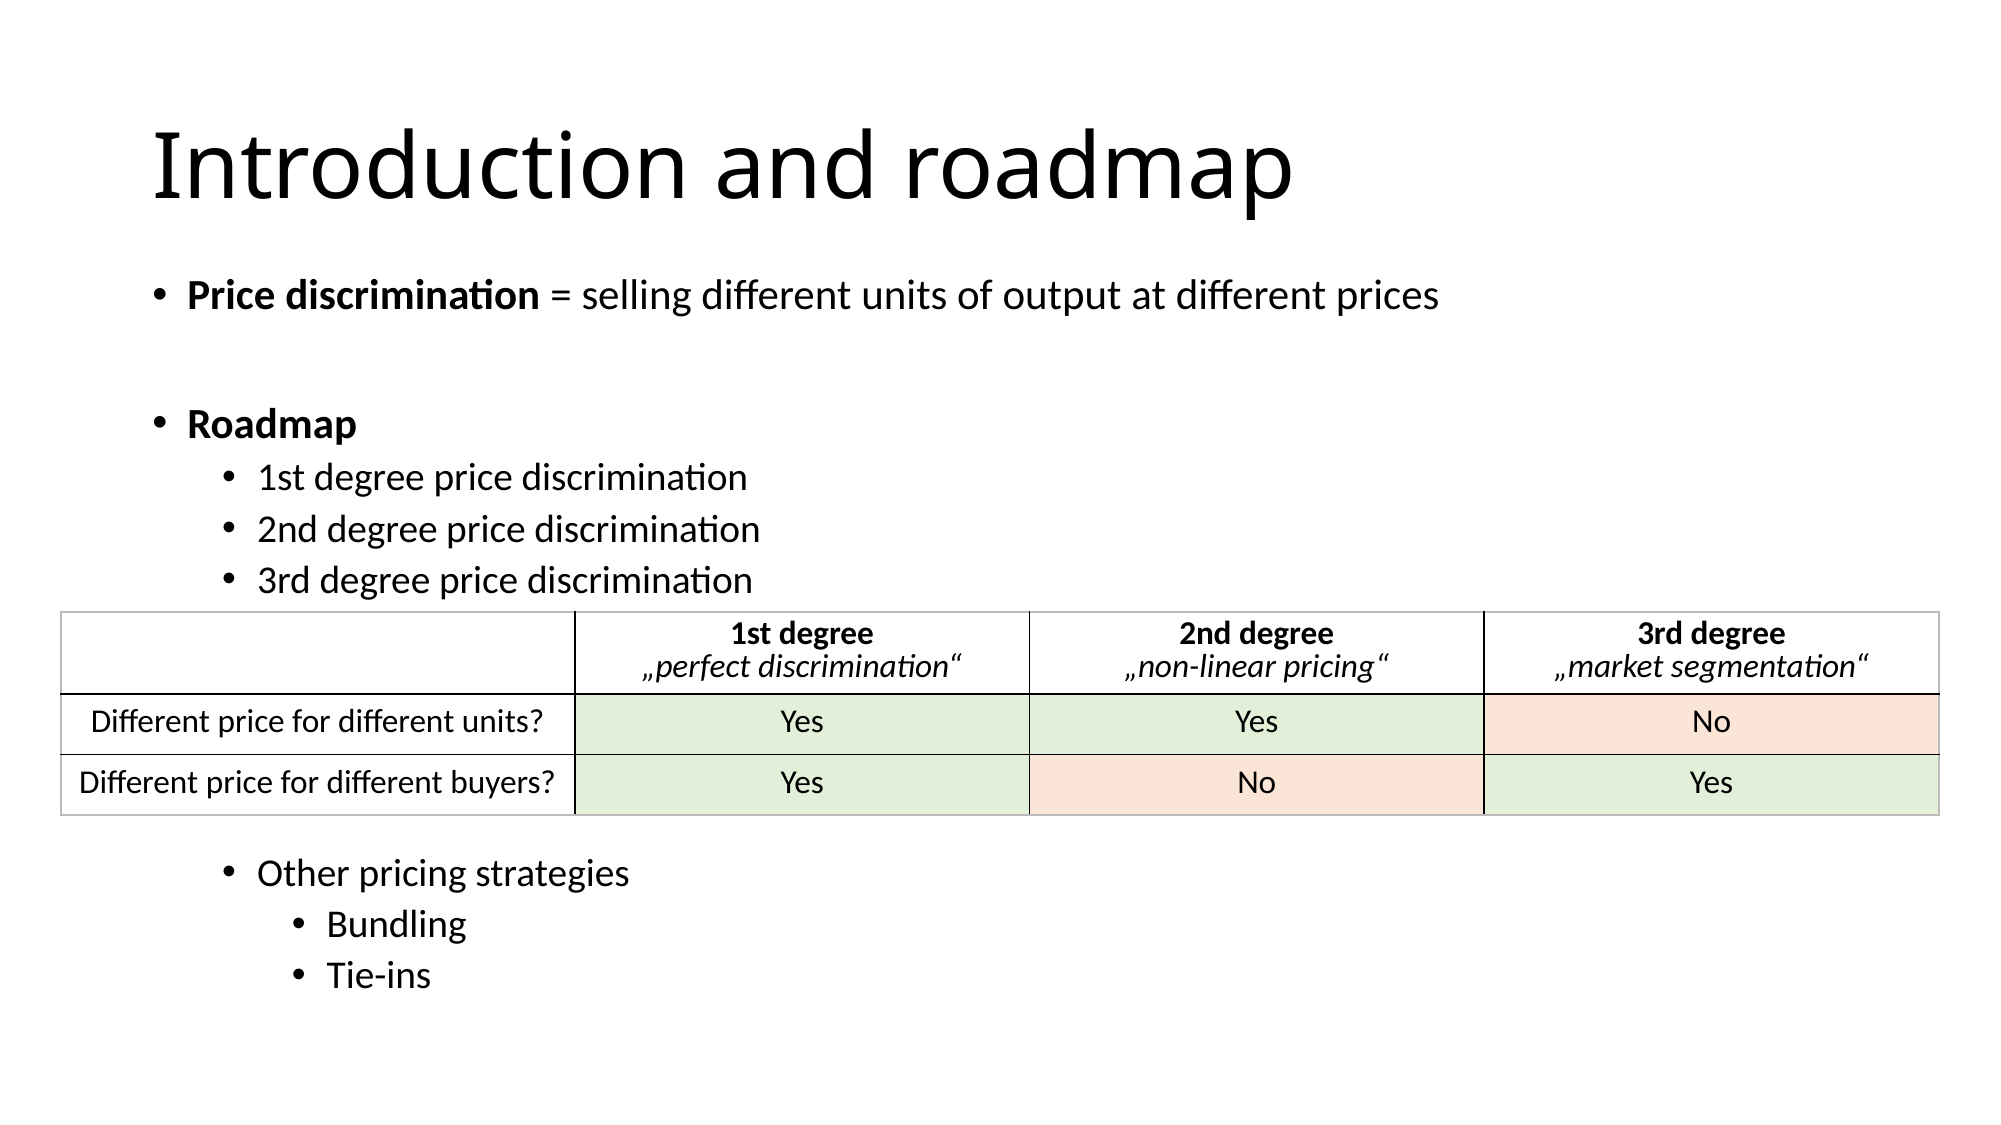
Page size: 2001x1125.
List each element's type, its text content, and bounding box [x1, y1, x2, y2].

list Price discrimination = selling different units of output at different prices Roadmap 1st degree price discrimination 2nd degree price discrimination 3rd degree price discrimination Other pricing strategies Bundling Tie-ins [137, 816, 1863, 1014]
table_header 3rd degree „market segmentation“ [1485, 613, 1938, 693]
table_cell Yes [576, 755, 1029, 814]
table_cell Yes [1030, 695, 1483, 754]
list Price discrimination = selling different units of output at different prices Roadmap 1st degree price discrimination 2nd degree price discrimination 3rd degree price discrimination Other pricing strategies Bundling Tie-ins [137, 278, 1863, 611]
title Introduction and roadmap [137, 59, 1863, 278]
table_header 1st degree „perfect discrimination“ [576, 613, 1029, 693]
table_cell Yes [1485, 755, 1938, 814]
table_header 2nd degree „non-linear pricing“ [1030, 613, 1483, 693]
table_cell No [1030, 755, 1483, 814]
table_cell Yes [576, 695, 1029, 754]
table_header [62, 613, 574, 693]
table_cell Different price for different units? [62, 695, 574, 754]
table_cell No [1485, 695, 1938, 754]
table_cell Different price for different buyers? [62, 755, 574, 814]
